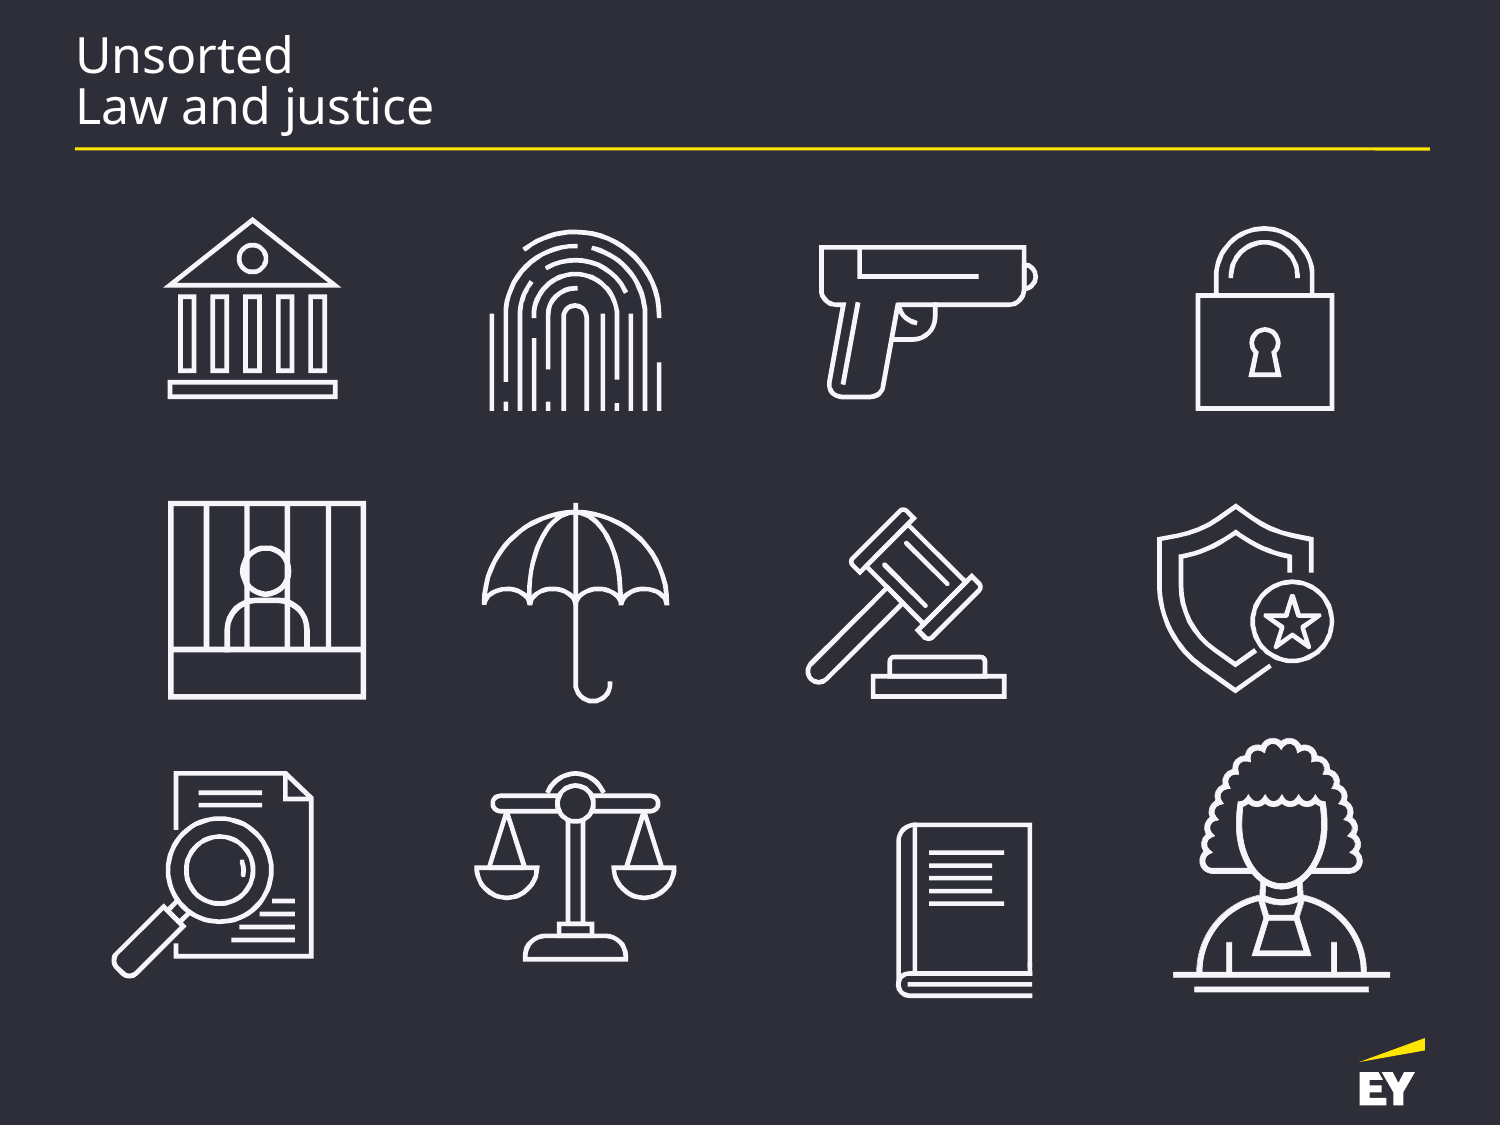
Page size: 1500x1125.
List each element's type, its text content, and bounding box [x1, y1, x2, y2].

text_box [162, 216, 342, 400]
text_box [895, 822, 1033, 999]
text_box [111, 770, 314, 979]
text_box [167, 500, 367, 700]
title Unsorted Law and justice [75, 33, 1425, 131]
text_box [1157, 503, 1335, 694]
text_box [1173, 737, 1391, 993]
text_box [818, 244, 1039, 400]
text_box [481, 502, 670, 704]
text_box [489, 229, 662, 412]
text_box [1195, 225, 1335, 412]
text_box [805, 506, 1007, 700]
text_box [474, 770, 677, 962]
